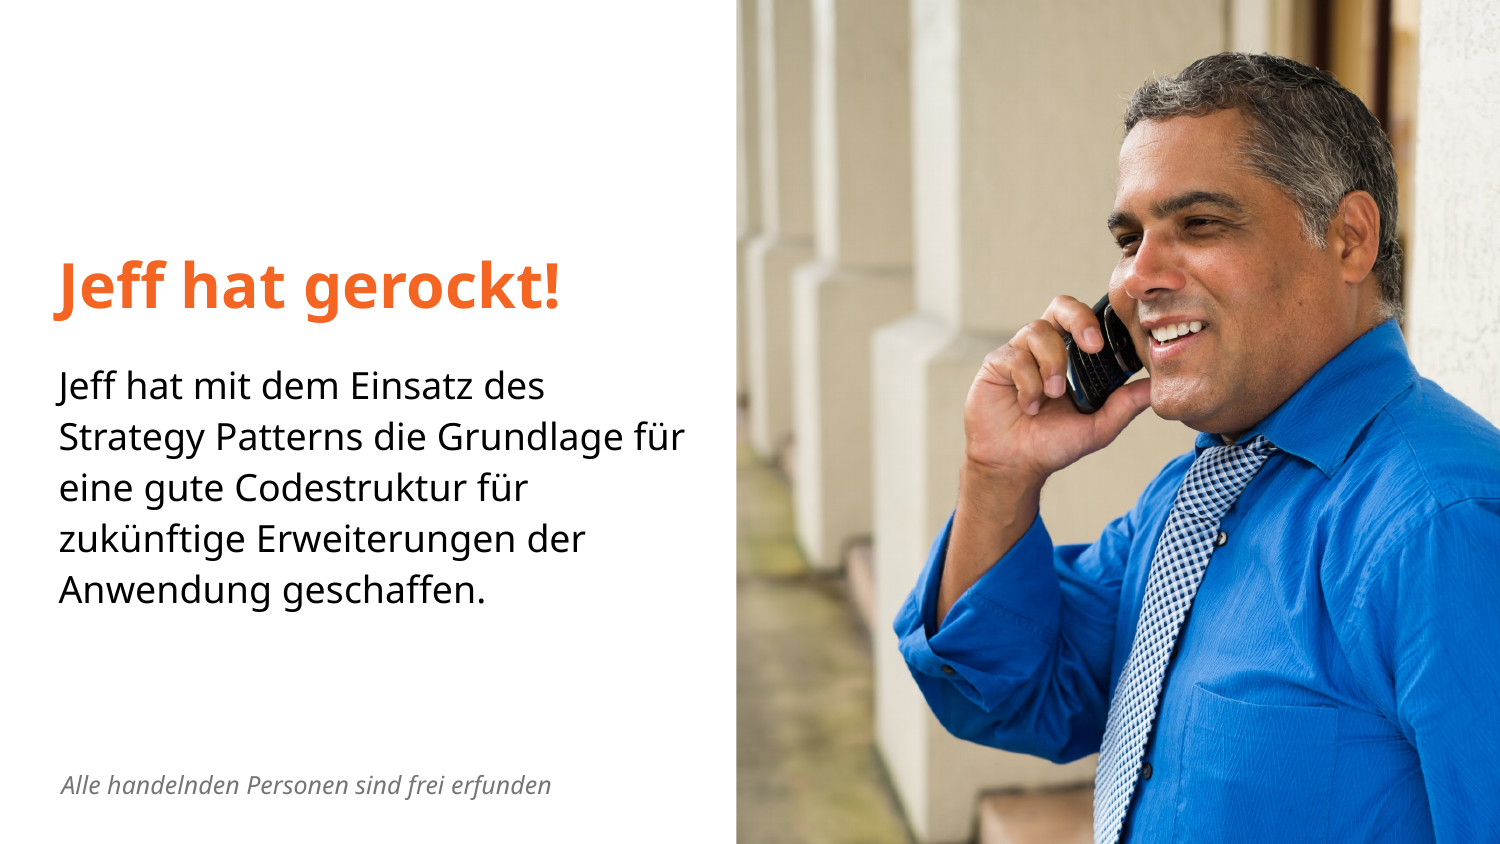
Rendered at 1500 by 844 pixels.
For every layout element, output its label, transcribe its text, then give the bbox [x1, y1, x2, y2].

text_box Alle handelnden Personen sind frei erfunden [46, 763, 731, 806]
picture [736, 0, 1500, 844]
subtitle Jeff hat gerockt! Jeff hat mit dem Einsatz des Strategy Patterns die Grundlage für eine gute Codestruktur für zukünftige Erweiterungen der Anwendung geschaffen. [43, 107, 708, 737]
